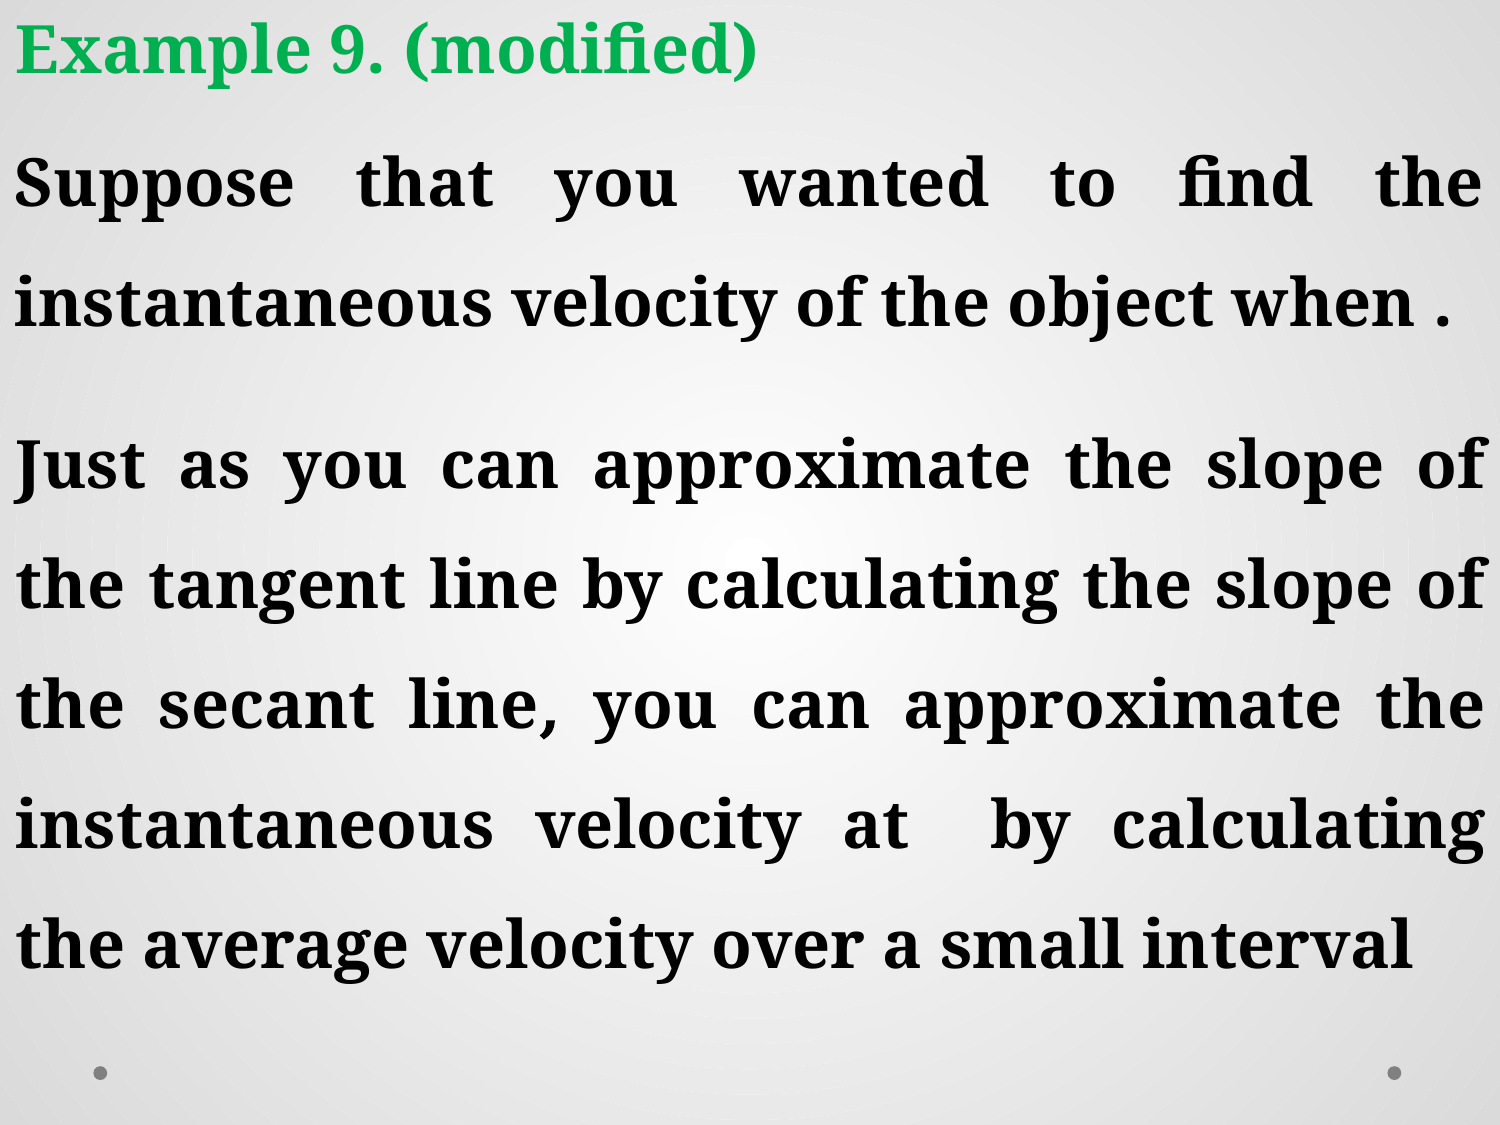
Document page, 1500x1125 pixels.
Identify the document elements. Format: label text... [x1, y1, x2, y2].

text_box Example 9. (modified) [1, 0, 1500, 95]
